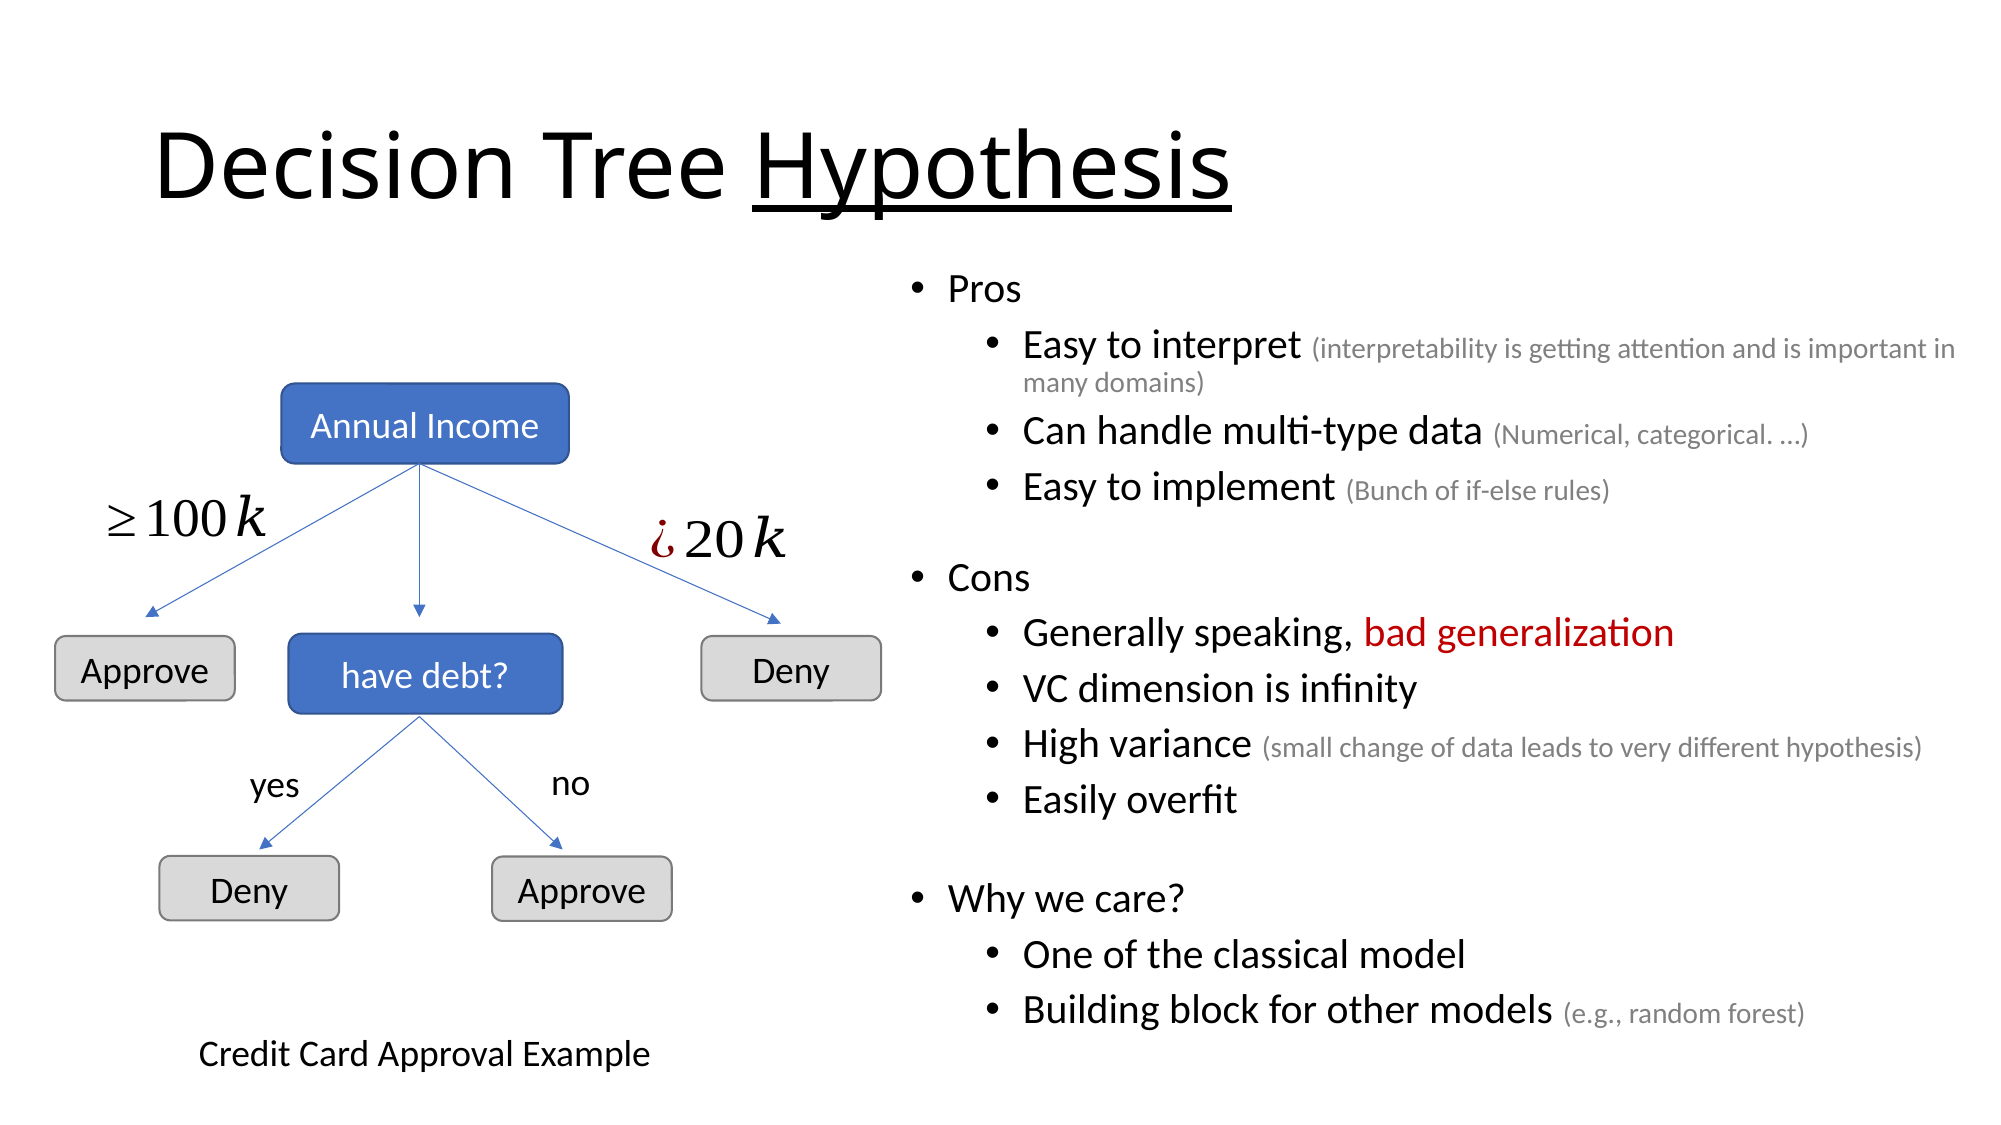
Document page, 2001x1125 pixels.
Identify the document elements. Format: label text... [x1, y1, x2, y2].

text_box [145, 463, 419, 618]
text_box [419, 716, 563, 850]
title Decision Tree Hypothesis [137, 59, 1863, 278]
text_box have debt? [287, 632, 564, 715]
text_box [259, 716, 419, 850]
text_box Deny [158, 854, 341, 922]
text_box Approve [491, 855, 673, 922]
text_box Credit Card Approval Example [183, 1021, 667, 1082]
text_box Deny [700, 634, 883, 702]
list Pros Easy to interpret (interpretability is getting attention and is important in many domains) Can handle multi-type data (Numerical, categorical. …) Easy to implement (Bunch of if-else rules) Cons Generally speaking, bad generalization VC dimension is infinity High variance (small change of data leads to very different hypothesis) Easily overfit Why we care? One of the classical model Building block for other models (e.g., random forest) [895, 259, 2000, 976]
text_box Annual Income [280, 382, 570, 463]
text_box Approve [54, 634, 236, 702]
text_box yes [235, 752, 259, 813]
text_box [419, 463, 781, 624]
text_box no [563, 750, 606, 810]
